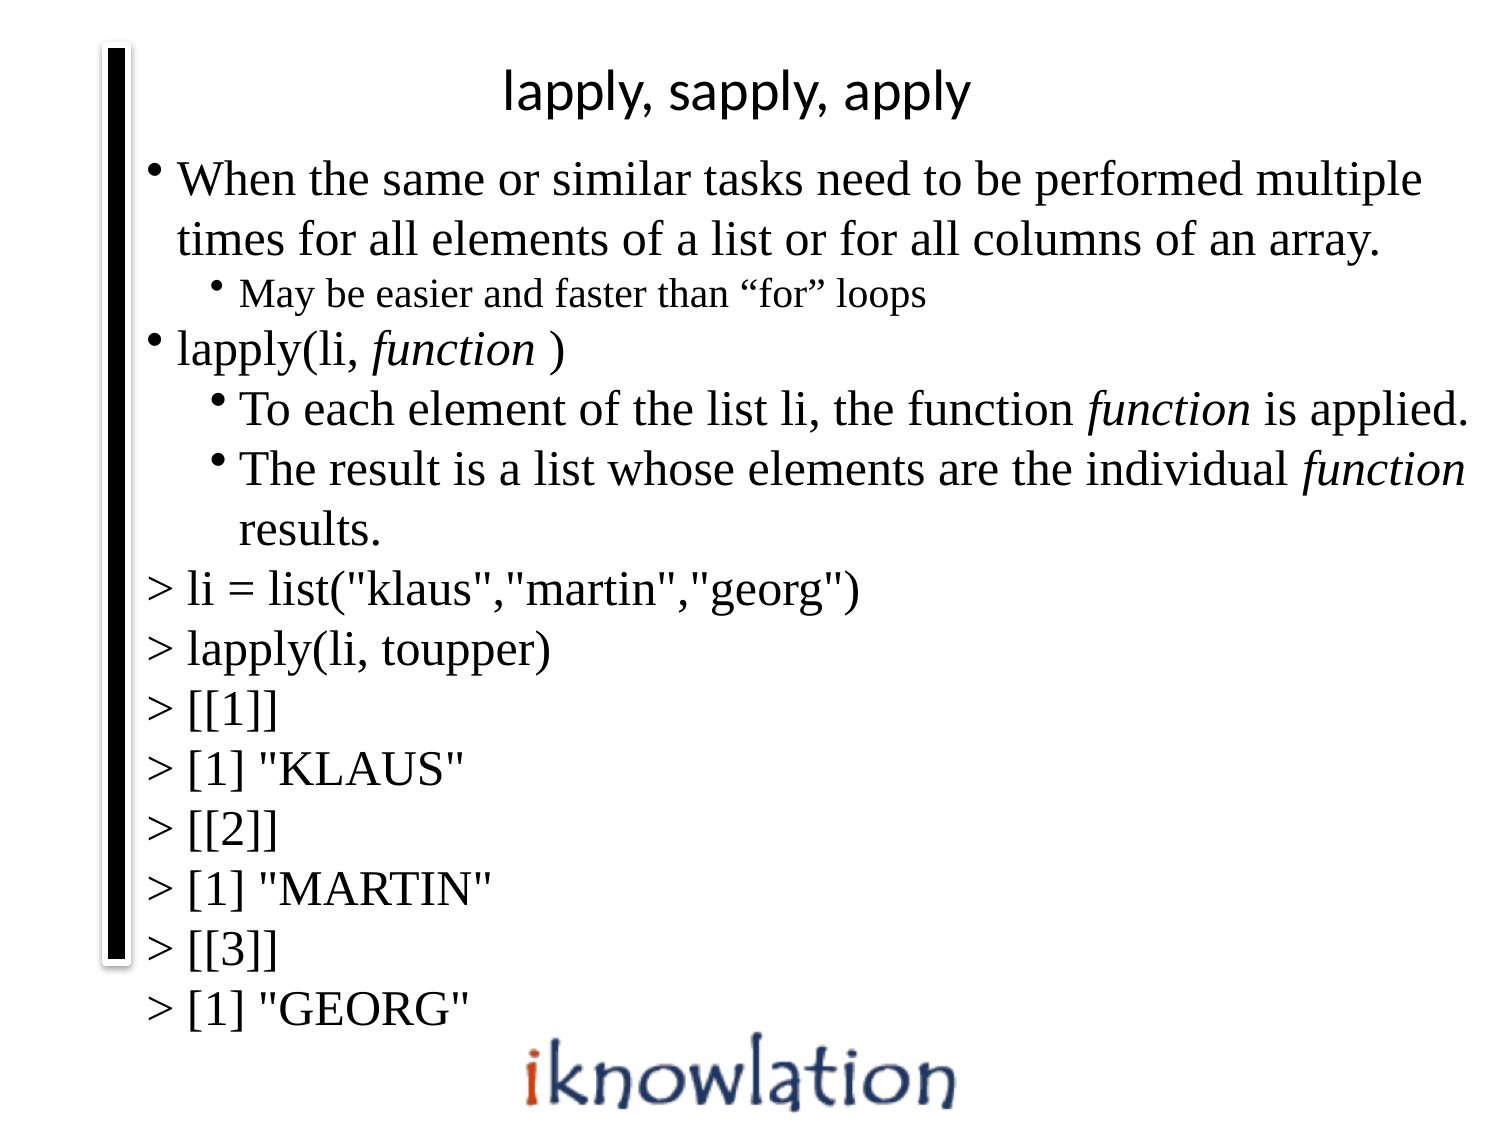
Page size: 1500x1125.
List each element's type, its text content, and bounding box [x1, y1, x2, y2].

picture [465, 1044, 1011, 1125]
title lapply, sapply, apply [99, 37, 1375, 138]
text_box When the same or similar tasks need to be performed multiple times for all elements of a list or for all columns of an array. May be easier and faster than “for” loops lapply(li, function ) To each element of the list li, the function function is applied. The result is a list whose elements are the individual function results. > li = list("klaus","martin","georg") > lapply(li, toupper) > [[1]] > [1] "KLAUS" > [[2]] > [1] "MARTIN" > [[3]] > [1] "GEORG" [131, 138, 1500, 1044]
